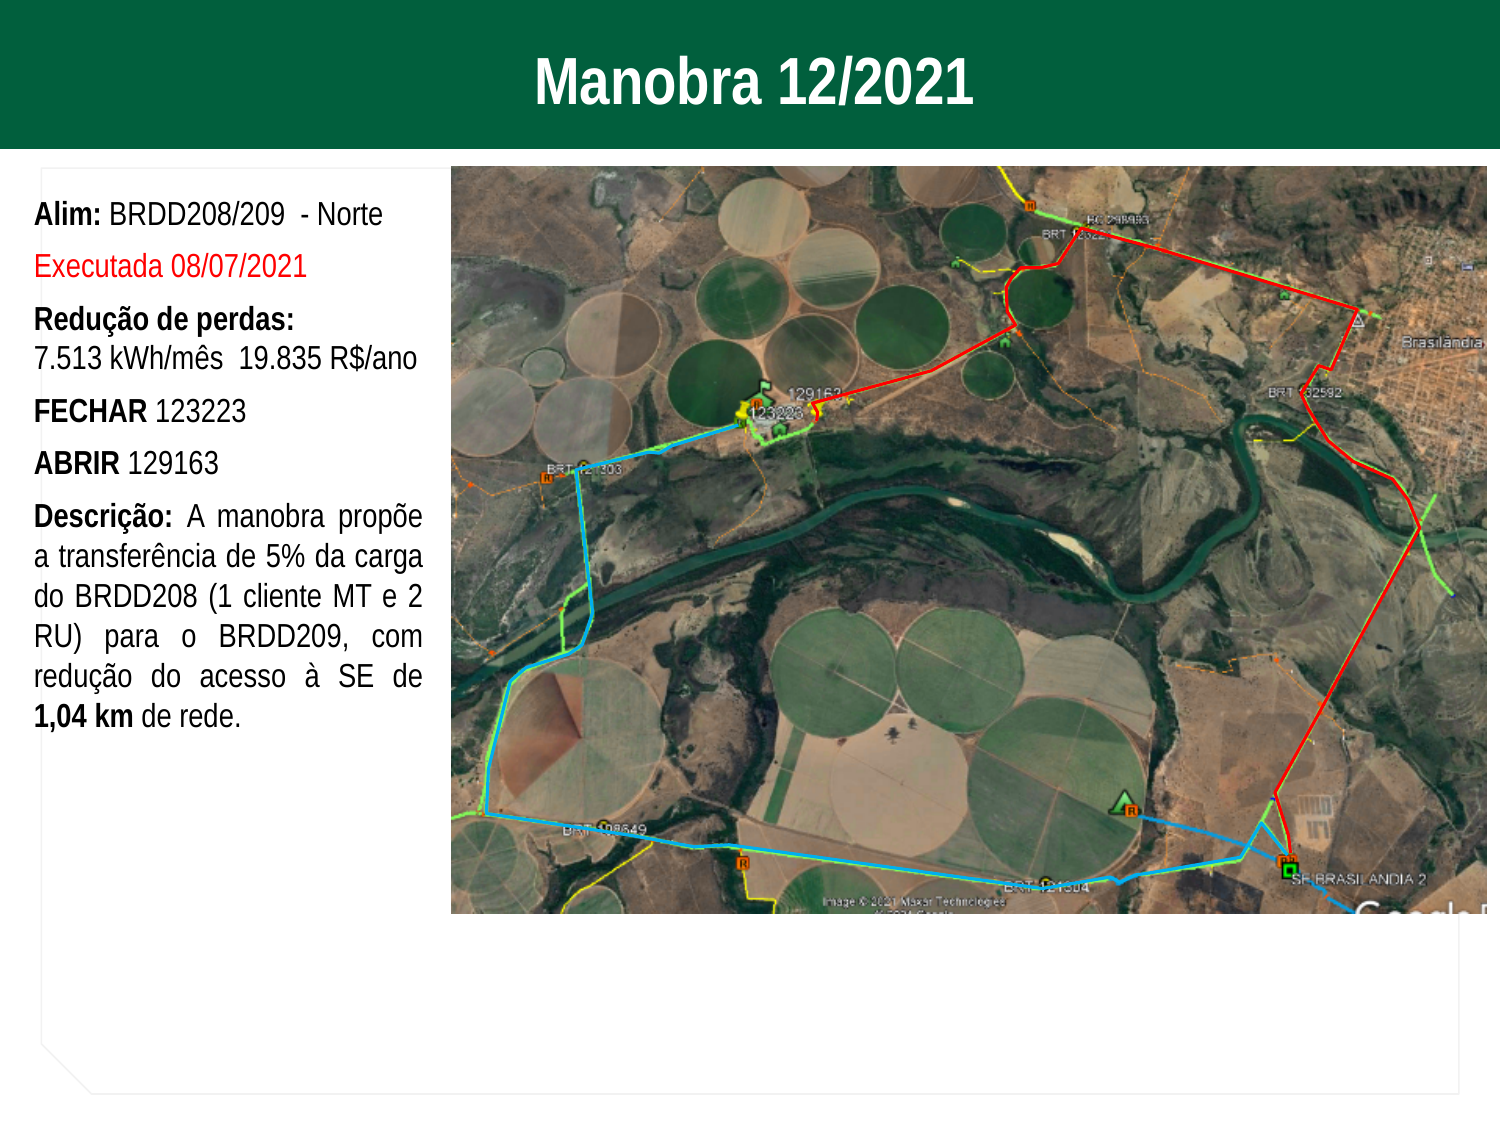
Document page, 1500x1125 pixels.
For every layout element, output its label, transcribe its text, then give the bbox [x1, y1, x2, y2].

title Manobra 12/2021 [51, 19, 1459, 138]
picture [0, 0, 1500, 149]
list Alim: BRDD208/209 - Norte Executada 08/07/2021 Redução de perdas: 7.513 kWh/mês 19.835 R$/ano FECHAR 123223 ABRIR 129163 Descrição: A manobra propõe a transferência de 5% da carga do BRDD208 (1 cliente MT e 2 RU) para o BRDD209, com redução do acesso à SE de 1,04 km de rede. [18, 184, 439, 244]
picture [450, 166, 1487, 915]
